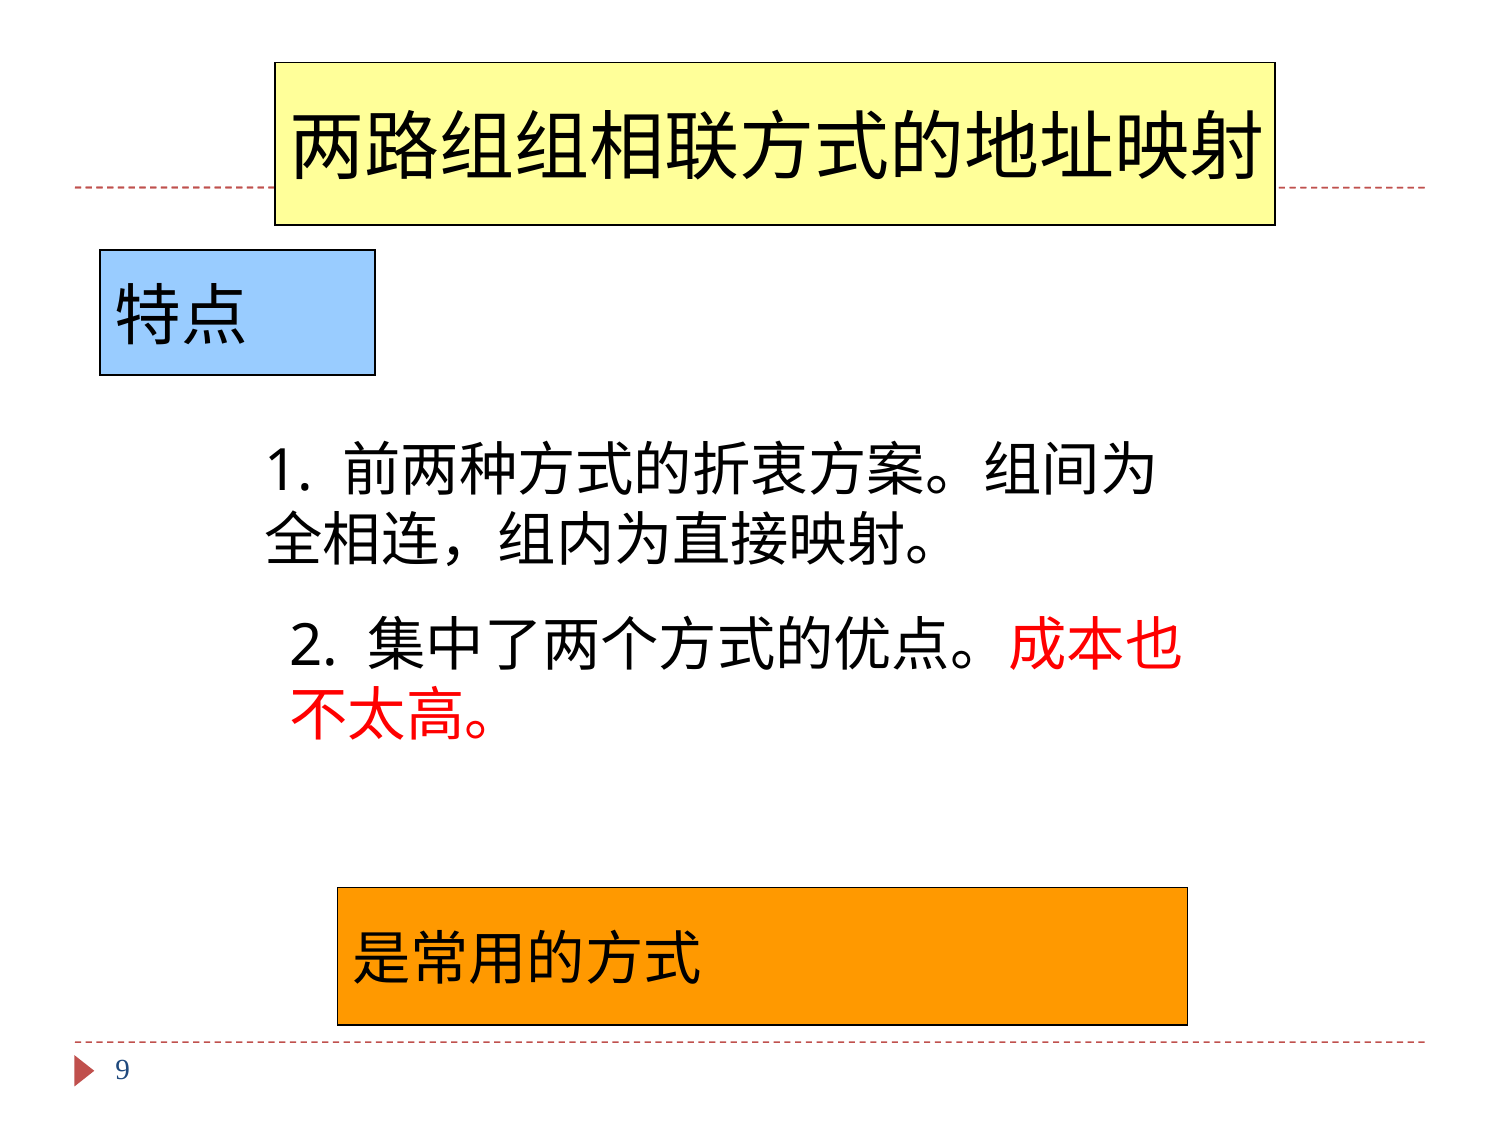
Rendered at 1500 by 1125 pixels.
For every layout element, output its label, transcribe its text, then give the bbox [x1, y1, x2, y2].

text_box 特点 [99, 249, 375, 375]
text_box 是常用的方式 [337, 887, 1188, 1025]
text_box 2. 集中了两个方式的优点。成本也不太高。 [275, 599, 1213, 755]
slide_number 9 [100, 1042, 426, 1103]
text_box 两路组组相联方式的地址映射 [275, 62, 1275, 225]
text_box 1. 前两种方式的折衷方案。组间为全相连，组内为直接映射。 [249, 424, 1200, 580]
